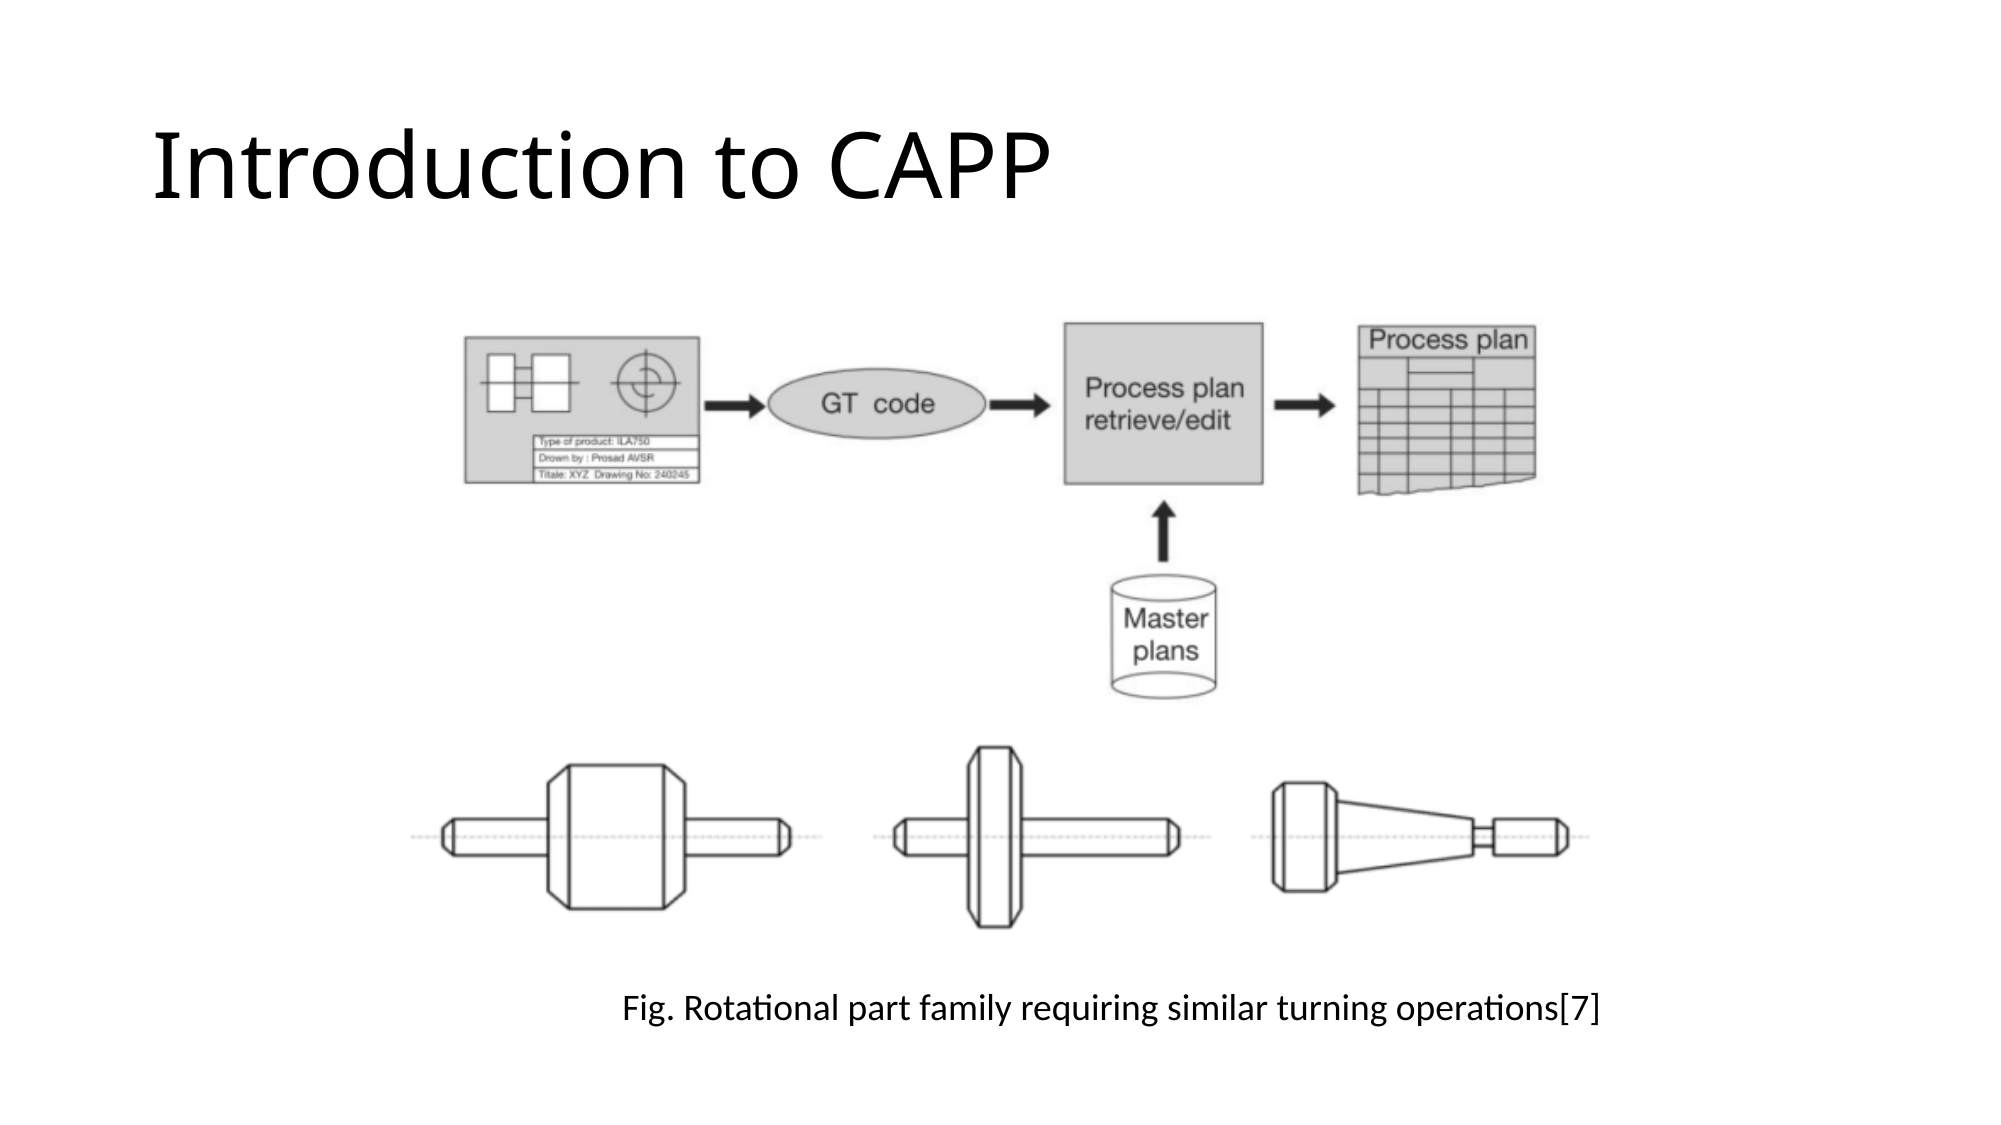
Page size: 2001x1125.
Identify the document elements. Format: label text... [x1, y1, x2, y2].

text_box Fig. Rotational part family requiring similar turning operations[7] [607, 975, 1693, 1036]
title Introduction to CAPP [137, 59, 1863, 278]
picture [408, 743, 1591, 937]
picture [455, 316, 1545, 705]
